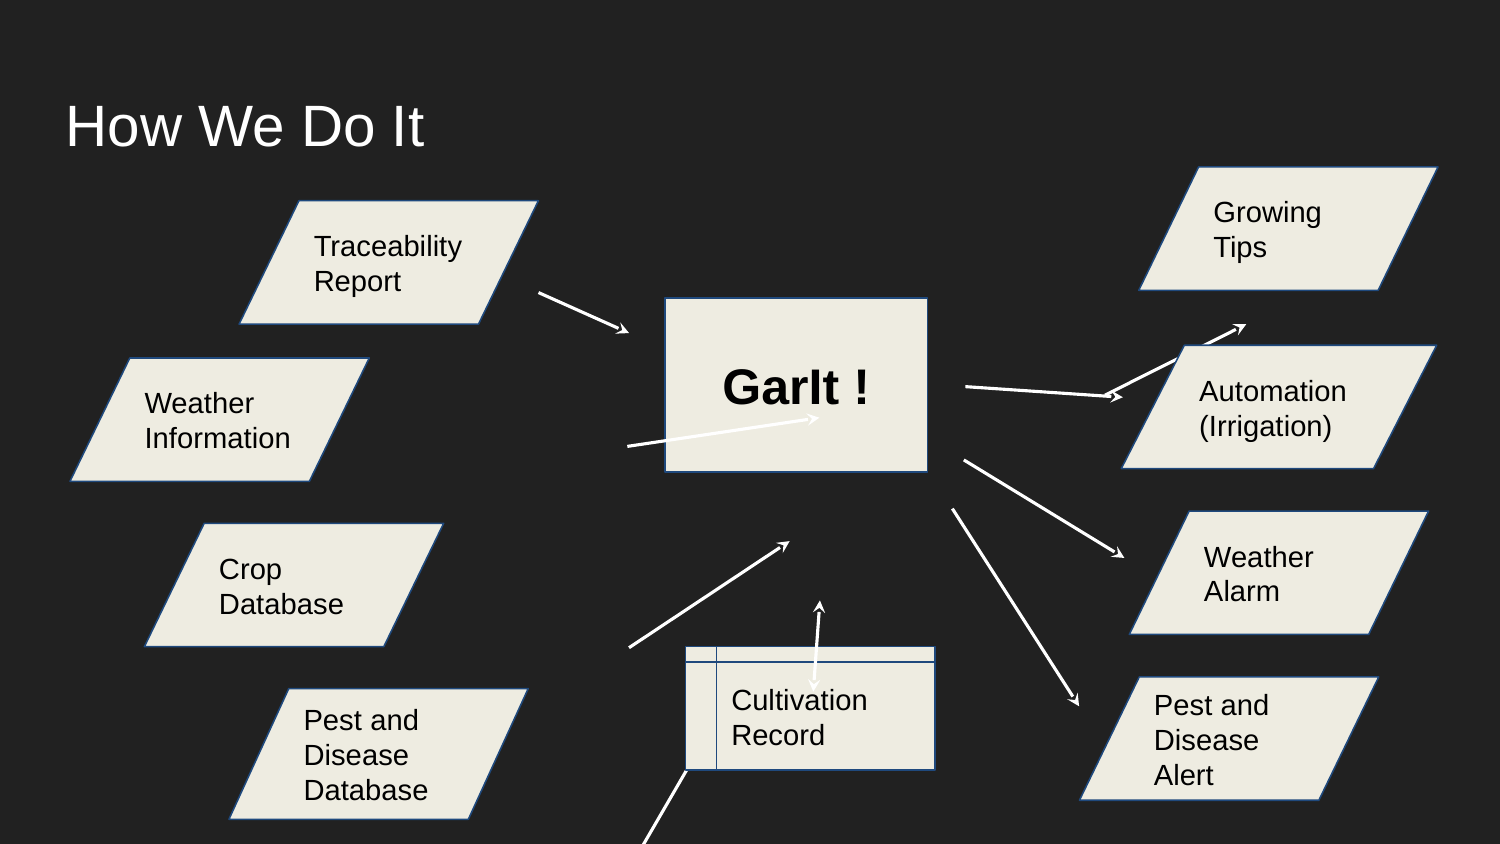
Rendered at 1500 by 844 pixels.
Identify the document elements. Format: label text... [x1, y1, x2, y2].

text_box [963, 459, 1125, 558]
text_box [628, 541, 790, 648]
text_box [627, 413, 820, 447]
text_box Automation (Irrigation) [1121, 345, 1437, 469]
text_box [965, 386, 1123, 403]
text_box [1204, 324, 1247, 345]
text_box Cultivation Record [685, 646, 935, 771]
text_box Traceability Report [239, 200, 539, 325]
text_box [952, 508, 1080, 707]
text_box Pest and Disease Database [228, 688, 529, 820]
text_box Weather Information [69, 357, 370, 482]
text_box Growing Tips [1138, 166, 1439, 291]
text_box Crop Database [144, 523, 444, 647]
text_box [538, 292, 630, 334]
text_box Pest and Disease Alert [1079, 676, 1379, 801]
text_box [807, 600, 826, 692]
text_box GarIt ! [665, 297, 928, 472]
text_box Weather Alarm [1129, 511, 1429, 635]
text_box How We Do It [51, 72, 1449, 167]
